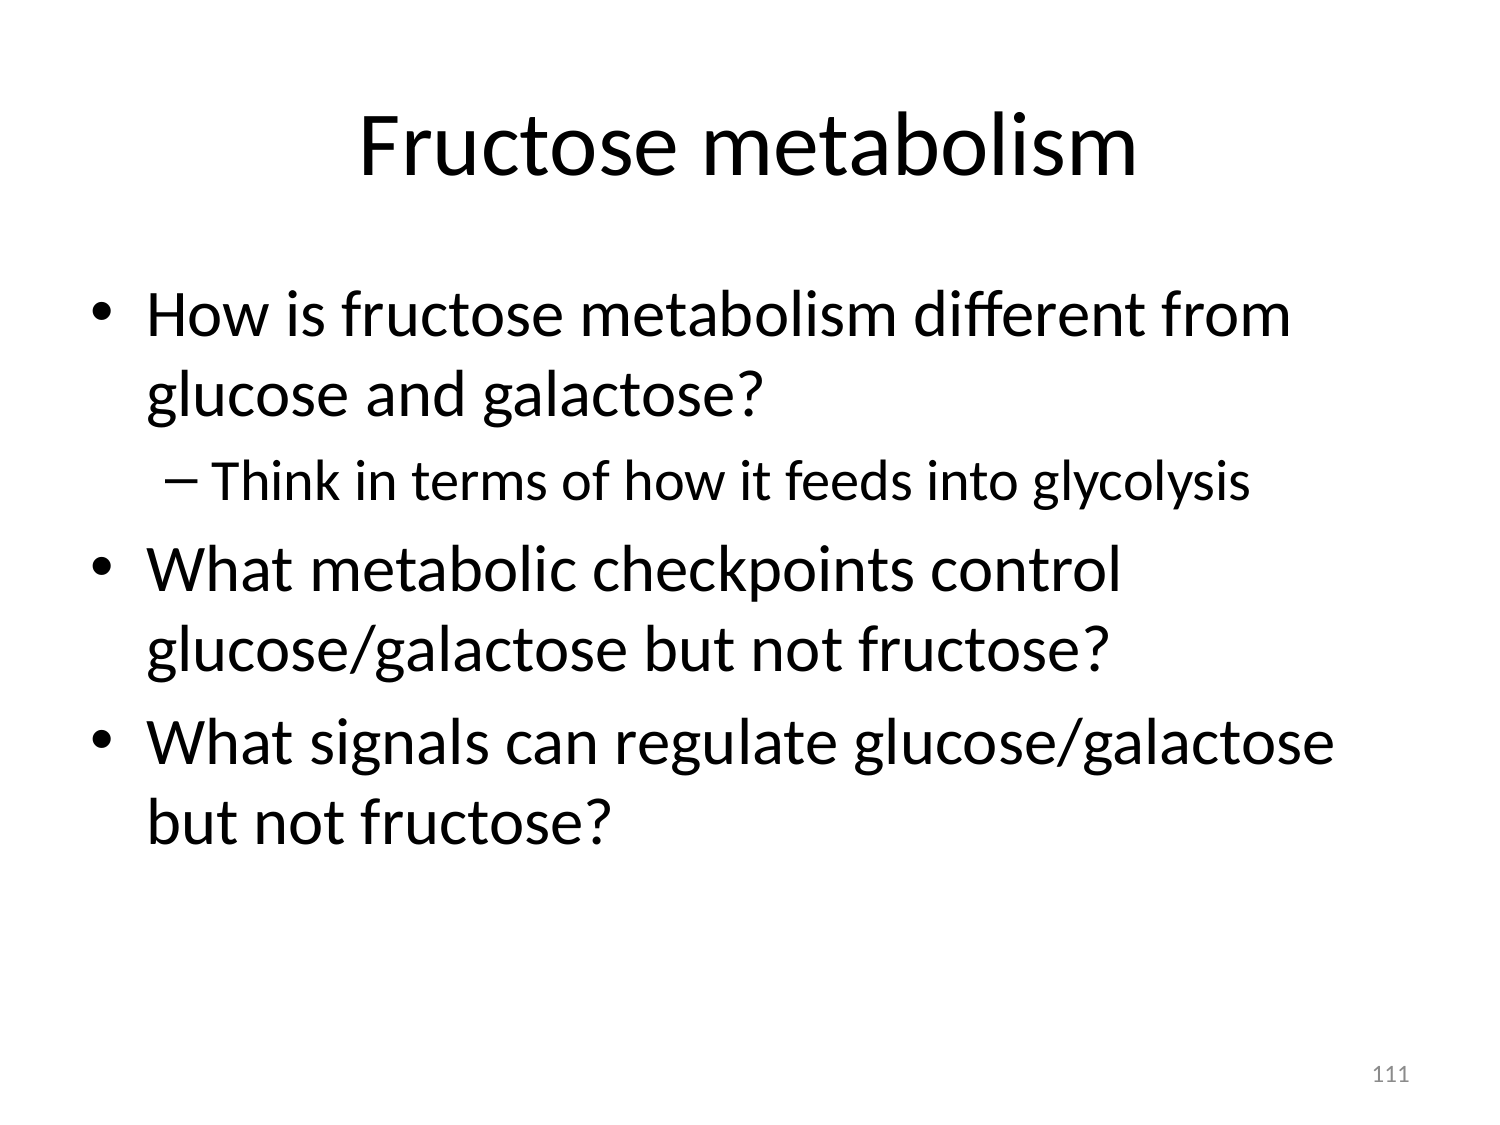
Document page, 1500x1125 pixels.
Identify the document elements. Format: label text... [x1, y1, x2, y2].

list How is fructose metabolism different from glucose and galactose? Think in terms of how it feeds into glycolysis What metabolic checkpoints control glucose/galactose but not fructose? What signals can regulate glucose/galactose but not fructose? [75, 262, 1425, 1005]
title Fructose metabolism [75, 45, 1425, 233]
slide_number 111 [1074, 1042, 1425, 1103]
